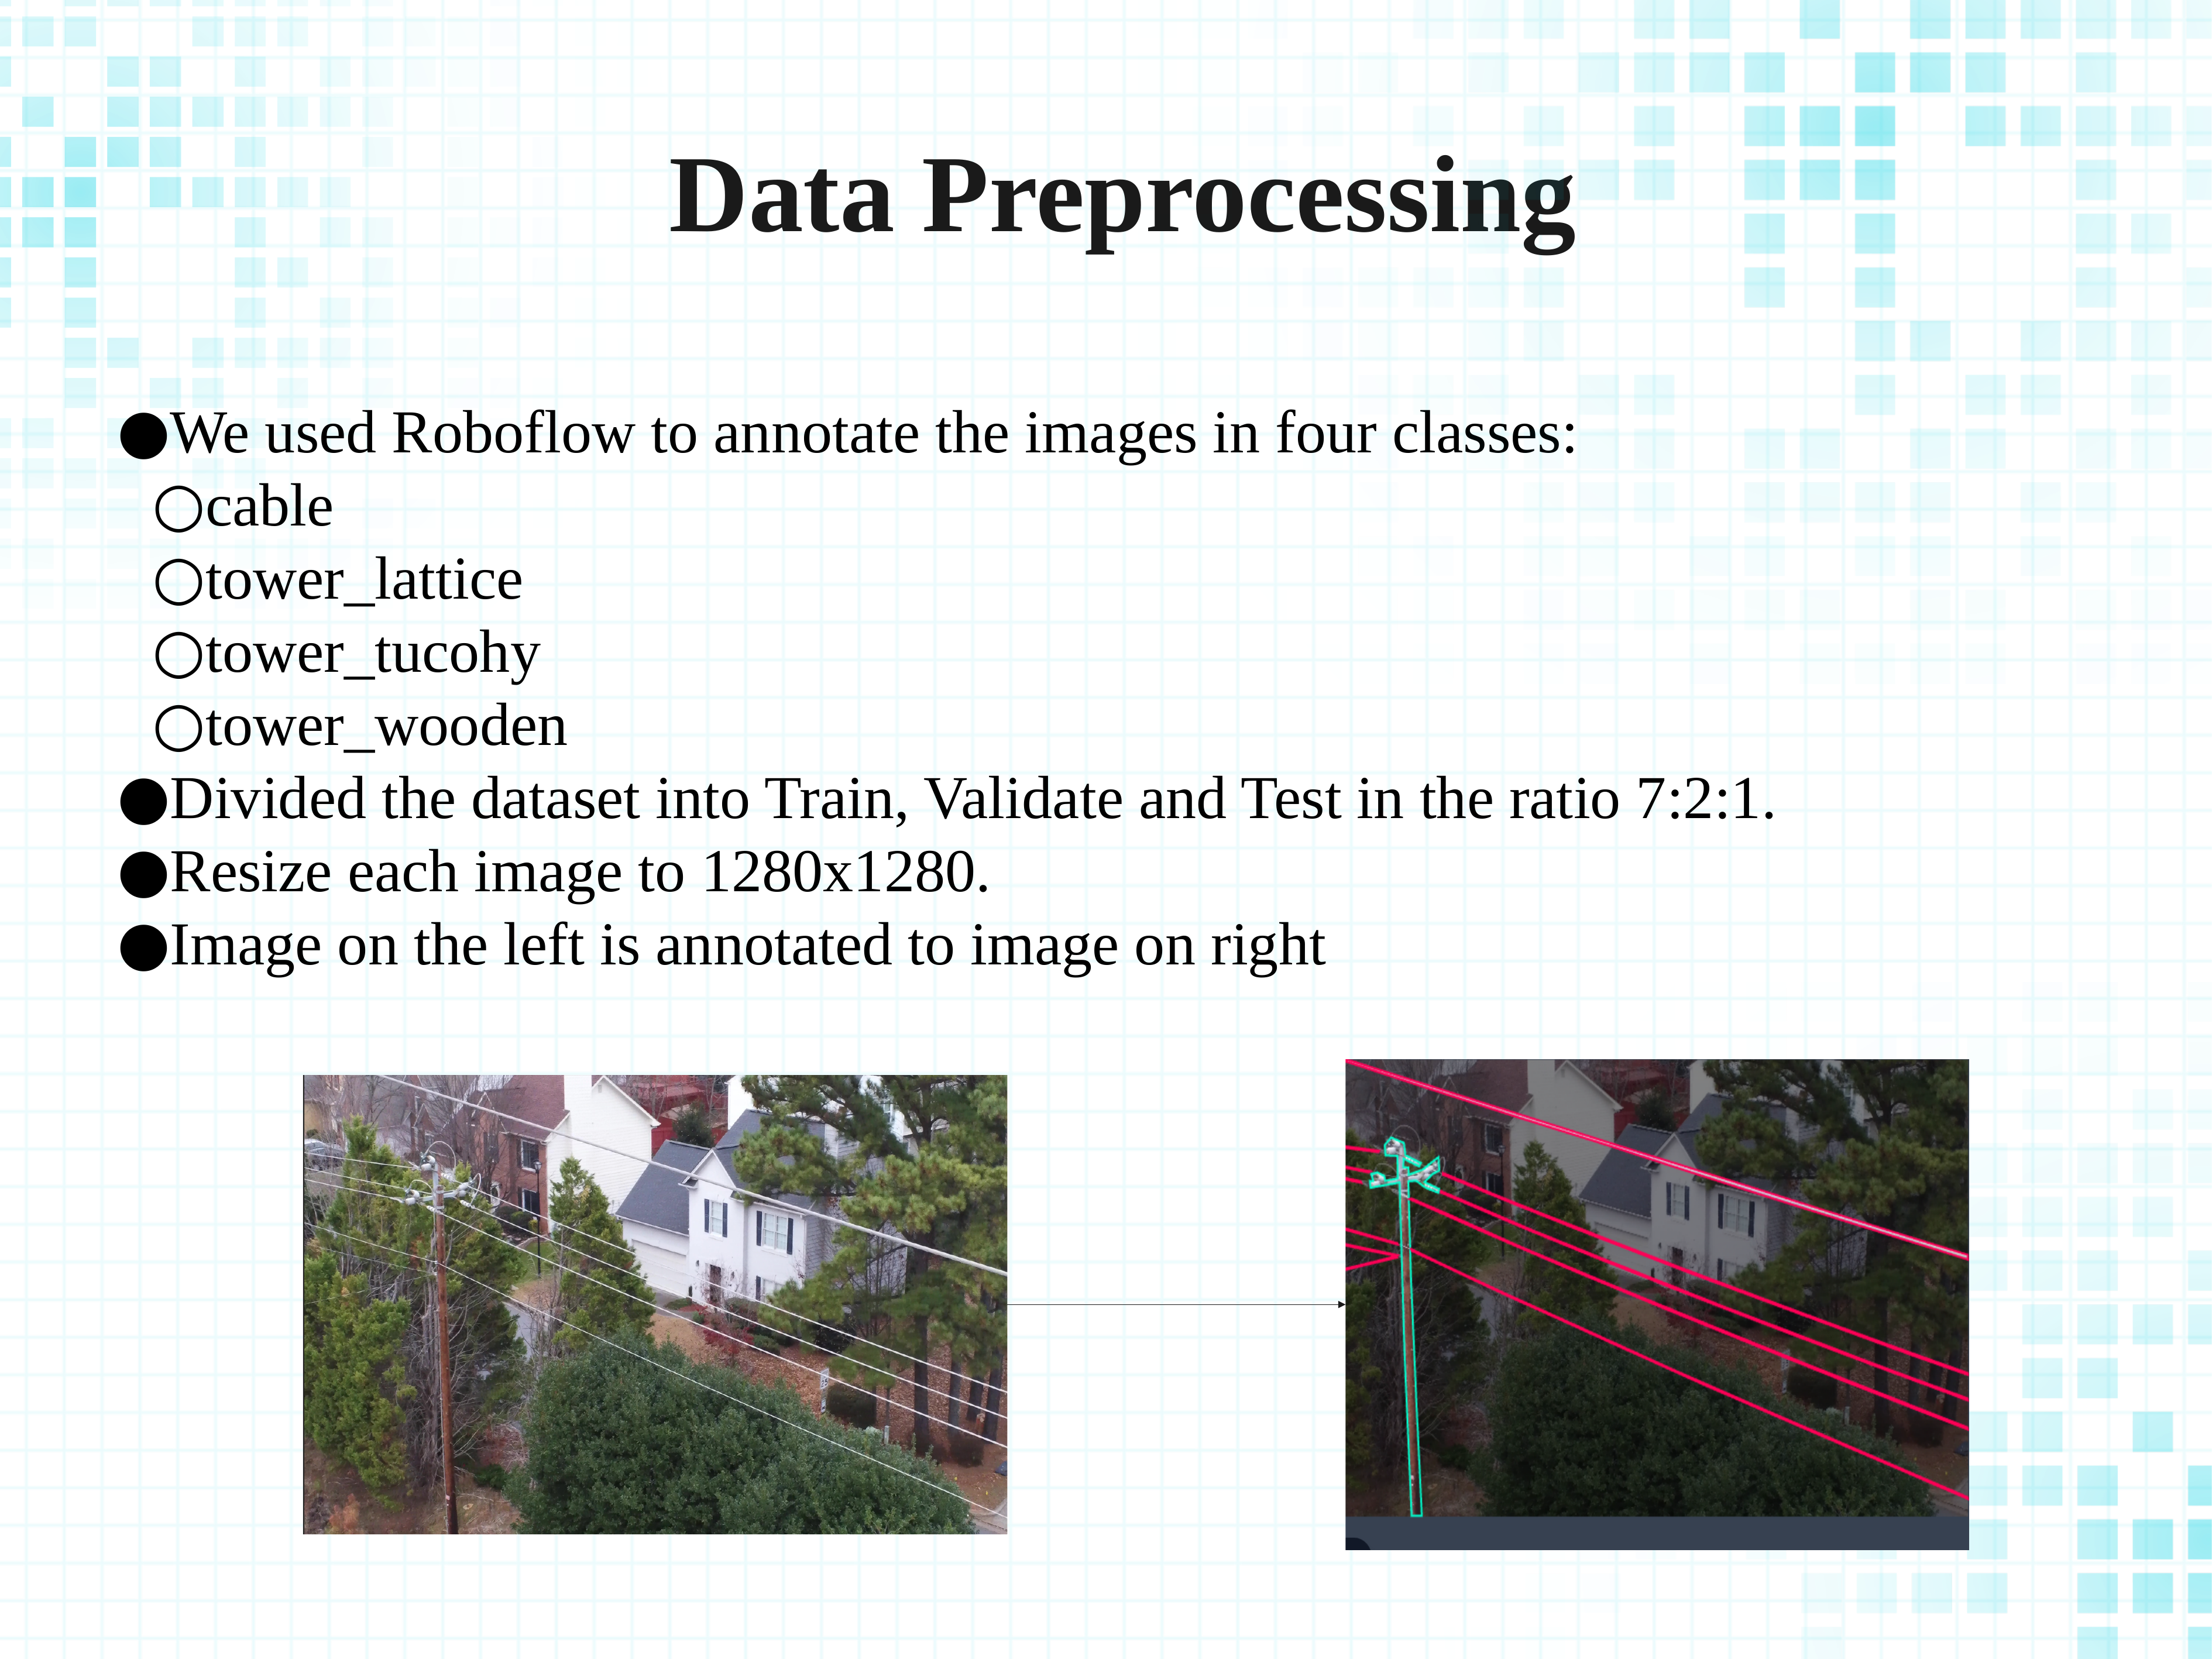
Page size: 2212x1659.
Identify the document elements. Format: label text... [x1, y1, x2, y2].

picture [0, 0, 2212, 1659]
title Data Preprocessing [92, 95, 1106, 279]
list We used Roboflow to annotate the images in four classes: cable tower_lattice tower_tucohy tower_wooden Divided the dataset into Train, Validate and Test in the ratio 7:2:1. Resize each image to 1280x1280. Image on the left is annotated to image on right [92, 279, 2153, 1425]
